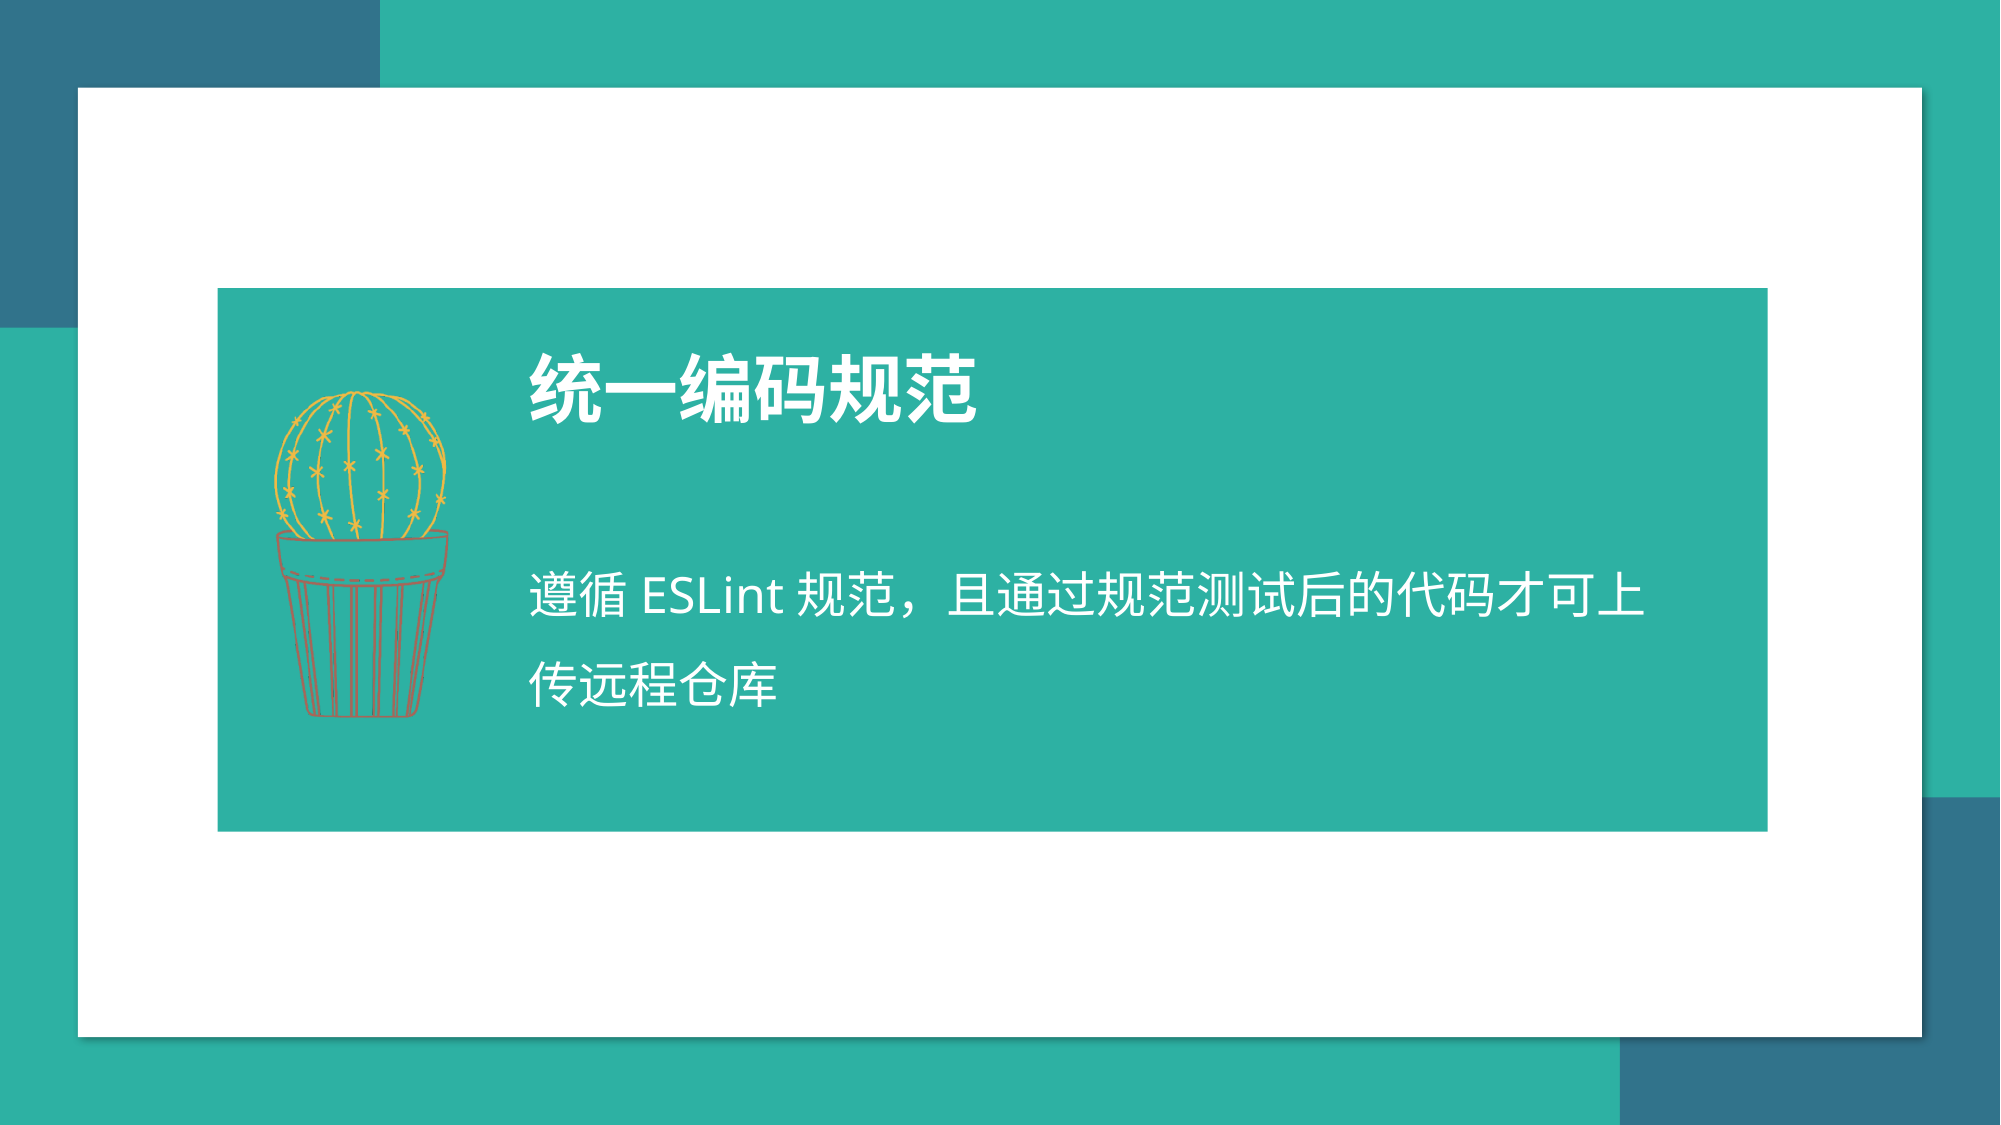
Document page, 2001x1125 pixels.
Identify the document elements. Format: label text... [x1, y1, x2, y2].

text_box 遵循ESLint规范，且通过规范测试后的代码才可上传远程仓库 [514, 526, 1702, 722]
text_box 统一编码规范 [514, 335, 1212, 440]
picture [255, 268, 449, 724]
text_box [217, 287, 1769, 833]
